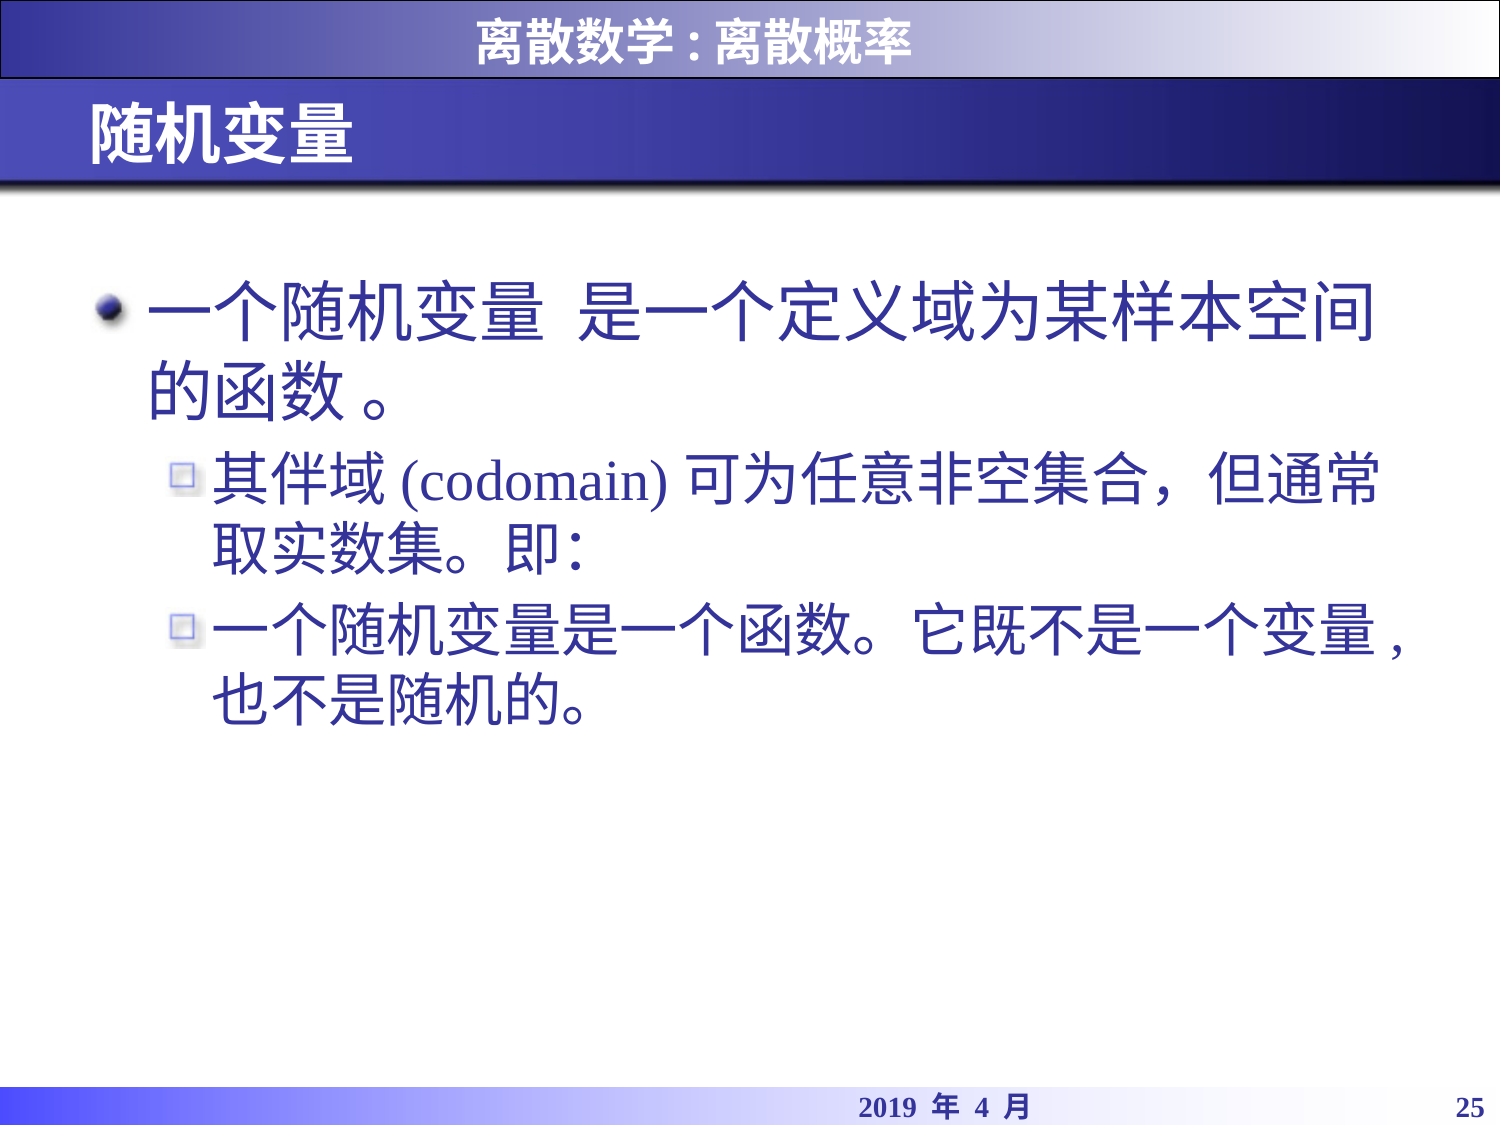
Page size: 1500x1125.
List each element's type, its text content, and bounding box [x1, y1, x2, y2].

picture [90, 286, 137, 334]
picture [0, 79, 1500, 197]
picture [165, 607, 206, 649]
picture [165, 456, 206, 497]
title 随机变量 [73, 90, 1424, 173]
